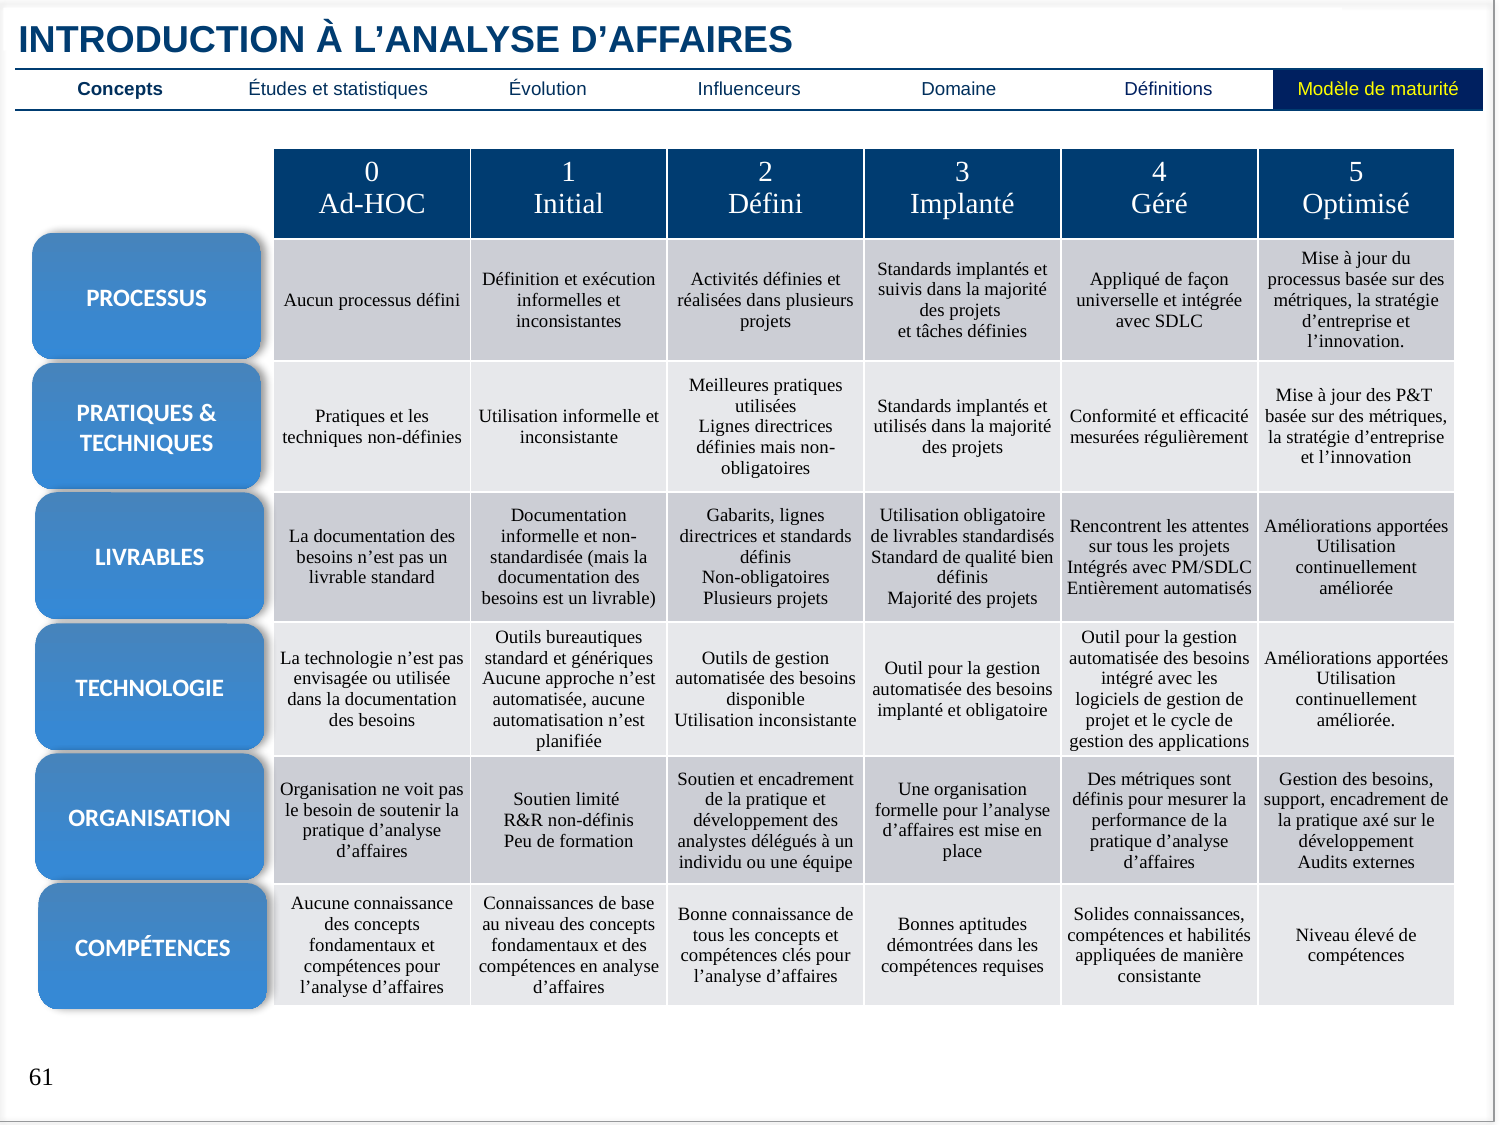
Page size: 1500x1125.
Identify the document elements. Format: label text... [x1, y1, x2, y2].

table_cell Outil pour la gestion automatisée des besoins implanté et obligatoire [865, 623, 1060, 755]
table_cell Documentation informelle et non-standardisée (mais la documentation des besoins est un livrable) [471, 493, 666, 621]
text_box PRATIQUES & TECHNIQUES [32, 362, 262, 489]
table_header Définitions [1064, 70, 1273, 109]
text_box TECHNOLOGIE [35, 623, 265, 750]
table_cell Outil pour la gestion automatisée des besoins intégré avec les logiciels de gestion de projet et le cycle de gestion des applications [1062, 623, 1257, 755]
text_box PROCESSUS [32, 232, 262, 359]
table_header Concepts [15, 70, 225, 109]
table_cell Améliorations apportées Utilisation continuellement améliorée [1259, 493, 1454, 621]
table_cell Activités définies et réalisées dans plusieurs projets [668, 240, 863, 360]
table_cell Niveau élevé de compétences [1259, 885, 1454, 1005]
table_cell Gabarits, lignes directrices et standards définis Non-obligatoires Plusieurs projets [668, 493, 863, 621]
table_cell Soutien limité R&R non-définis Peu de formation [471, 757, 666, 883]
table_cell Solides connaissances, compétences et habilités appliquées de manière consistante [1062, 885, 1257, 1005]
table_header 5 Optimisé [1259, 149, 1454, 238]
table_header 2 Défini [668, 149, 863, 238]
table_cell La documentation des besoins n’est pas un livrable standard [274, 493, 470, 621]
text_box ORGANISATION [35, 753, 265, 880]
table_cell Connaissances de base au niveau des concepts fondamentaux et des compétences en analyse d’affaires [471, 885, 666, 1005]
text_box INTRODUCTION À l’analyse d’affaires [3, 7, 1342, 51]
table_header Domaine [854, 70, 1064, 109]
table_cell Pratiques et les techniques non-définies [274, 362, 470, 491]
table_cell Aucun processus défini [274, 240, 470, 360]
table_cell Standards implantés et utilisés dans la majorité des projets [865, 362, 1060, 491]
table_cell Rencontrent les attentes sur tous les projets Intégrés avec PM/SDLC Entièrement automatisés [1062, 493, 1257, 621]
table_header Influenceurs [644, 70, 854, 109]
table_cell Appliqué de façon universelle et intégrée avec SDLC [1062, 240, 1257, 360]
table_cell Outils de gestion automatisée des besoins disponible Utilisation inconsistante [668, 623, 863, 755]
text_box LIVRABLES [35, 492, 265, 619]
table_header 4 Géré [1062, 149, 1257, 238]
table_cell Utilisation obligatoire de livrables standardisés Standard de qualité bien définis Majorité des projets [865, 493, 1060, 621]
table_cell Organisation ne voit pas le besoin de soutenir la pratique d’analyse d’affaires [274, 757, 470, 883]
text_box COMPÉTENCES [38, 882, 268, 1010]
table_header Évolution [451, 70, 644, 109]
table_cell Conformité et efficacité mesurées régulièrement [1062, 362, 1257, 491]
table_cell Des métriques sont définis pour mesurer la performance de la pratique d’analyse d’affaires [1062, 757, 1257, 883]
table_cell Soutien et encadrement de la pratique et développement des analystes délégués à un individu ou une équipe [668, 757, 863, 883]
table_cell Standards implantés et suivis dans la majorité des projets et tâches définies [865, 240, 1060, 360]
table_cell Définition et exécution informelles et inconsistantes [471, 240, 666, 360]
table_cell Mise à jour des P&T basée sur des métriques, la stratégie d’entreprise et l’innovation [1259, 362, 1454, 491]
table_header 1 Initial [471, 149, 666, 238]
table_cell Aucune connaissance des concepts fondamentaux et compétences pour l’analyse d’affaires [274, 885, 470, 1005]
table_header Modèle de maturité [1273, 70, 1483, 109]
table_cell Améliorations apportées Utilisation continuellement améliorée. [1259, 623, 1454, 755]
table_cell Une organisation formelle pour l’analyse d’affaires est mise en place [865, 757, 1060, 883]
table_header Études et statistiques [225, 70, 451, 109]
table_cell Bonnes aptitudes démontrées dans les compétences requises [865, 885, 1060, 1005]
table_header 0 Ad-HOC [274, 149, 470, 238]
table_cell Meilleures pratiques utilisées Lignes directrices définies mais non-obligatoires [668, 362, 863, 491]
table_cell Mise à jour du processus basée sur des métriques, la stratégie d’entreprise et l’innovation. [1259, 240, 1454, 360]
table_cell Bonne connaissance de tous les concepts et compétences clés pour l’analyse d’affaires [668, 885, 863, 1005]
table_cell La technologie n’est pas envisagée ou utilisée dans la documentation des besoins [274, 623, 470, 755]
table_cell Gestion des besoins, support, encadrement de la pratique axé sur le développement Audits externes [1259, 757, 1454, 883]
table_header 3 Implanté [865, 149, 1060, 238]
table_cell Outils bureautiques standard et génériques Aucune approche n’est automatisée, aucune automatisation n’est planifiée [471, 623, 666, 755]
table_cell Utilisation informelle et inconsistante [471, 362, 666, 491]
